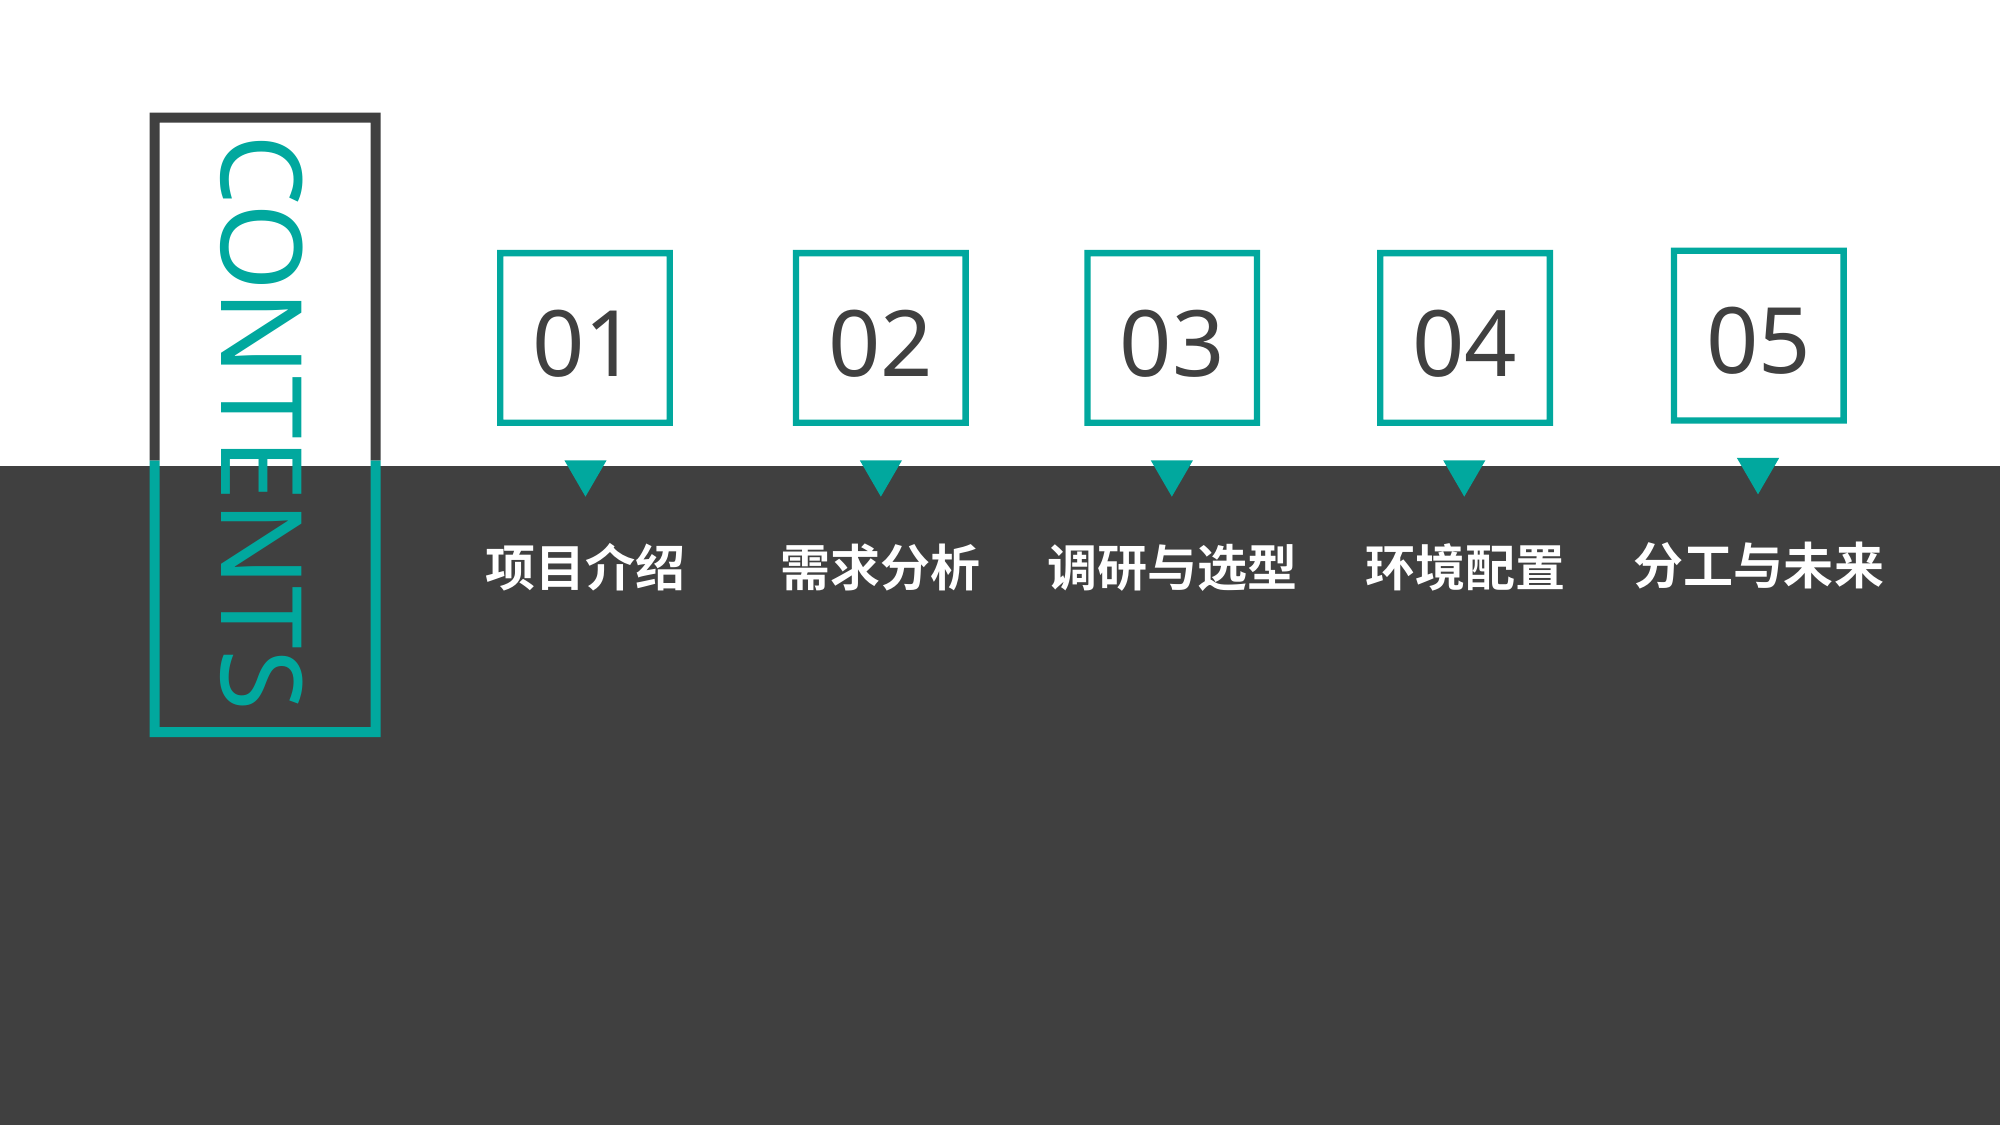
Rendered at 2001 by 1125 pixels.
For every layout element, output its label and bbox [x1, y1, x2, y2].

text_box [0, 465, 2000, 1125]
text_box [431, 250, 727, 605]
text_box [1605, 247, 1913, 603]
text_box [149, 112, 381, 738]
text_box [727, 250, 1019, 605]
text_box [1019, 250, 1312, 605]
text_box [1312, 250, 1619, 605]
